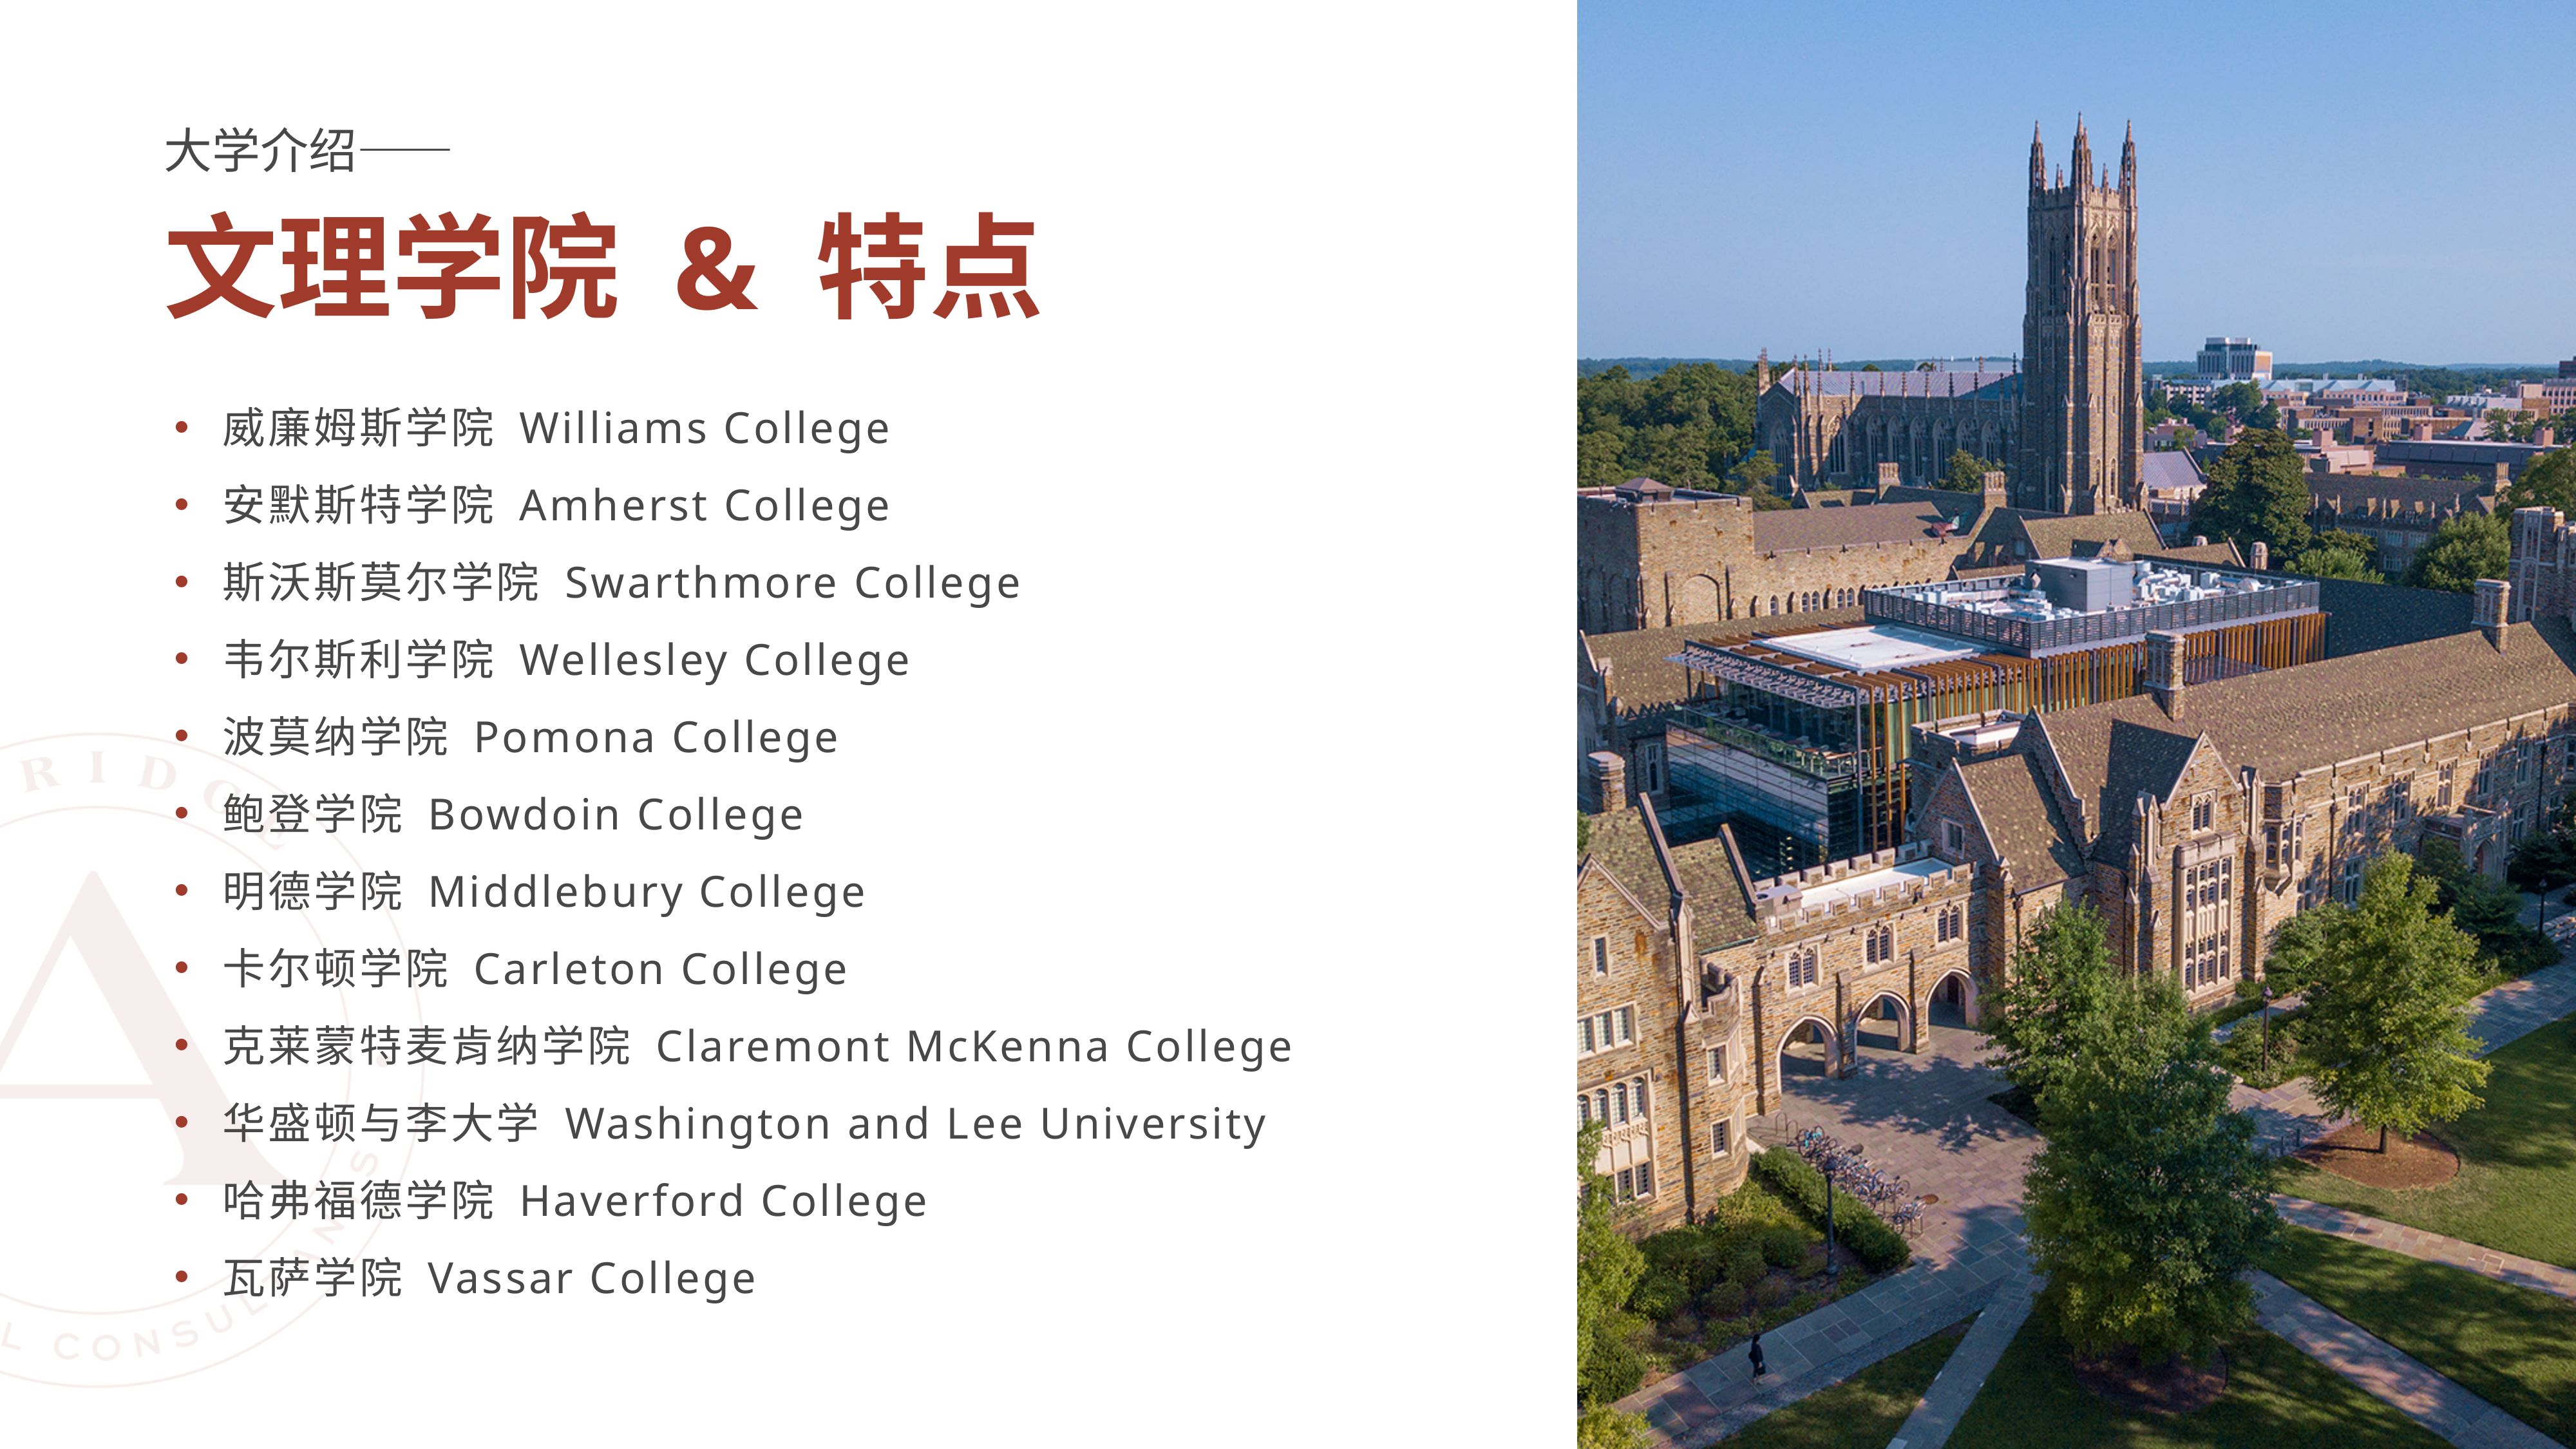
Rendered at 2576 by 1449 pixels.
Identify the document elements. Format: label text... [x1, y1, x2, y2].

text_box 威廉姆斯学院 Williams College 安默斯特学院 Amherst College 斯沃斯莫尔学院 Swarthmore College 韦尔斯利学院 Wellesley College 波莫纳学院 Pomona College 鲍登学院 Bowdoin College 明德学院 Middlebury College 卡尔顿学院 Carleton College 克莱蒙特麦肯纳学院 Claremont McKenna College 华盛顿与李大学 Washington and Lee University 哈弗福德学院 Haverford College 瓦萨学院 Vassar College [164, 370, 1571, 1342]
title 文理学院 & 特点 [154, 190, 1426, 337]
text_box 大学介绍—— [154, 115, 418, 184]
picture [1577, 0, 2576, 1449]
